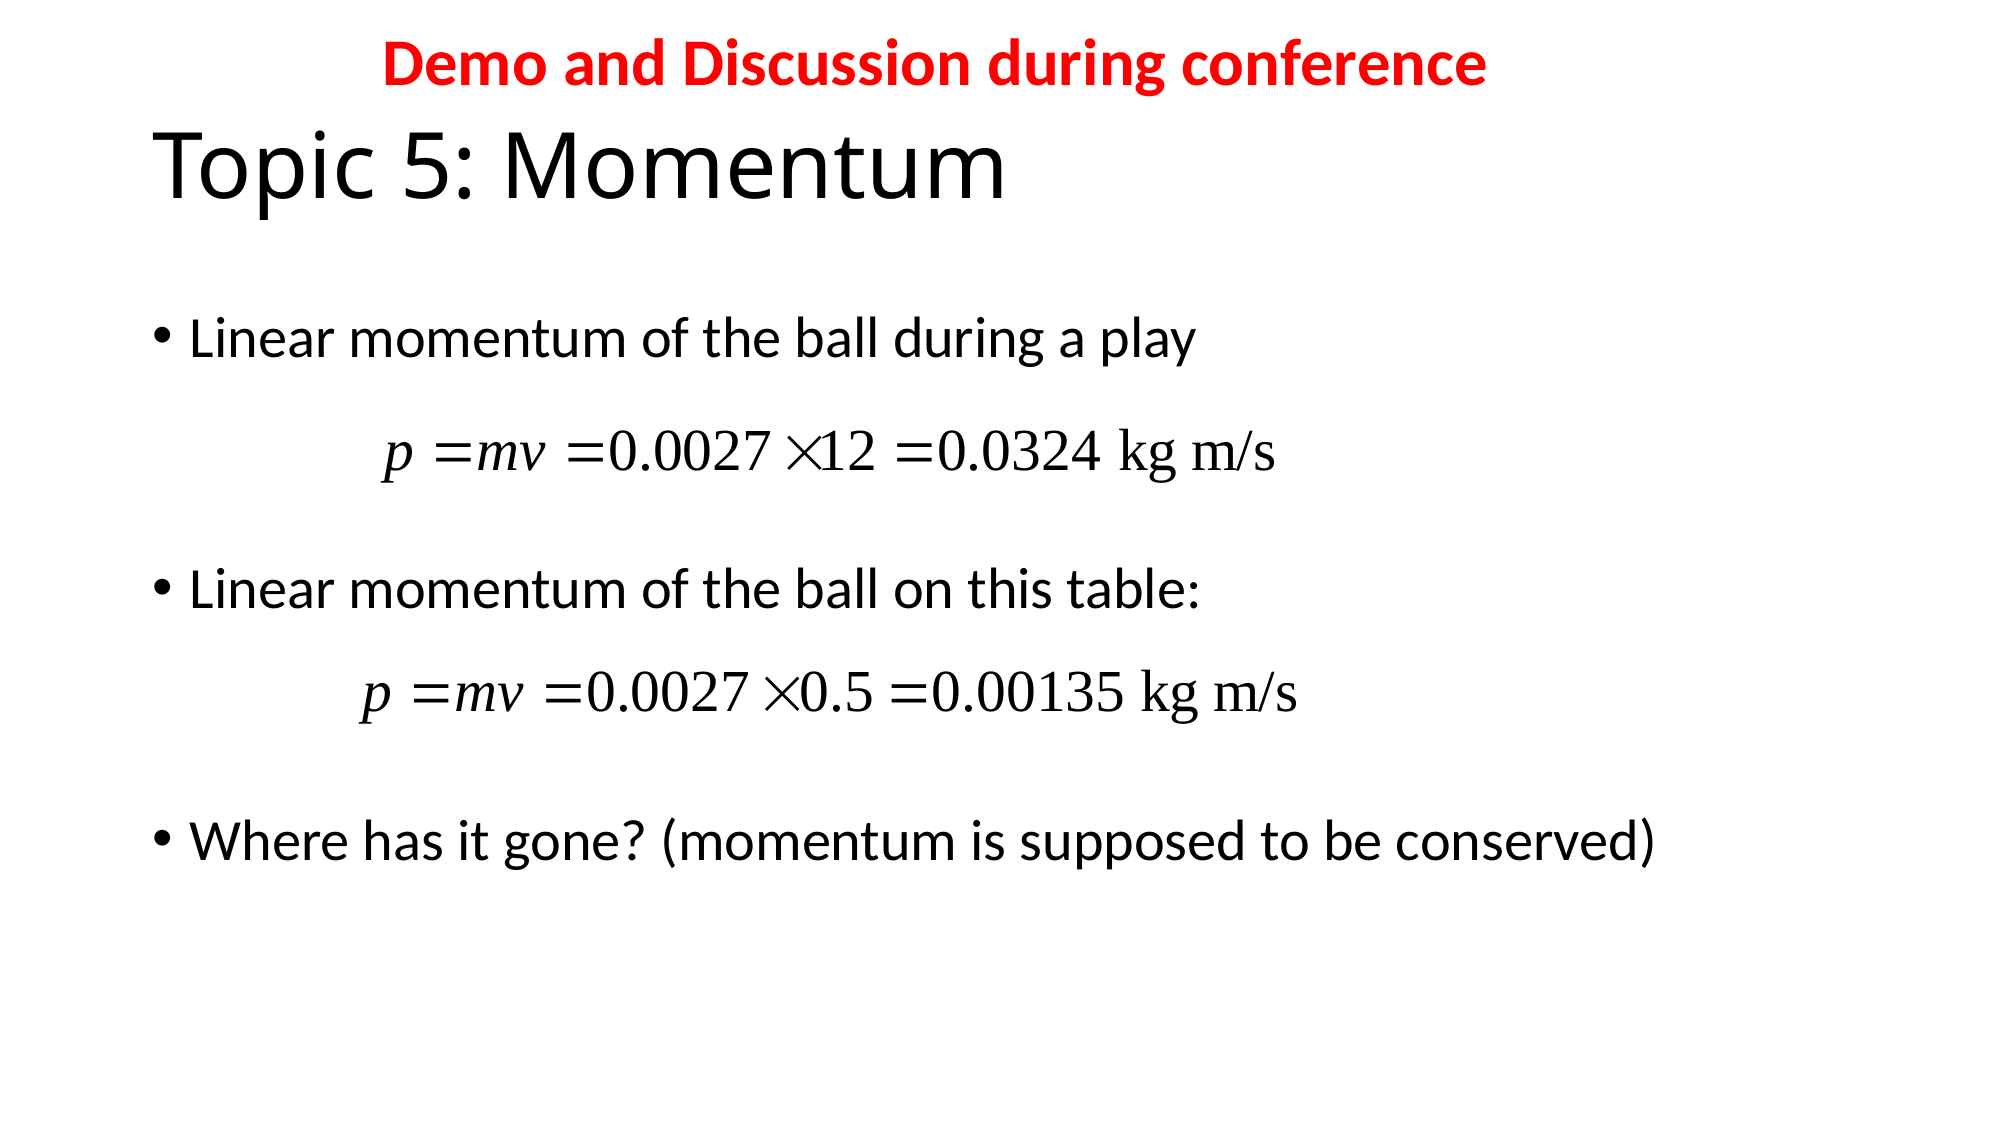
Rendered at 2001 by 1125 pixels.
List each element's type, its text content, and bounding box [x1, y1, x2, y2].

title Topic 5: Momentum [137, 59, 1863, 278]
text_box Demo and Discussion during conference [367, 11, 1519, 107]
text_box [368, 415, 1287, 496]
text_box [346, 656, 1310, 737]
list Linear momentum of the ball during a play Linear momentum of the ball on this table: Where has it gone? (momentum is supposed to be conserved) [137, 299, 1863, 1014]
